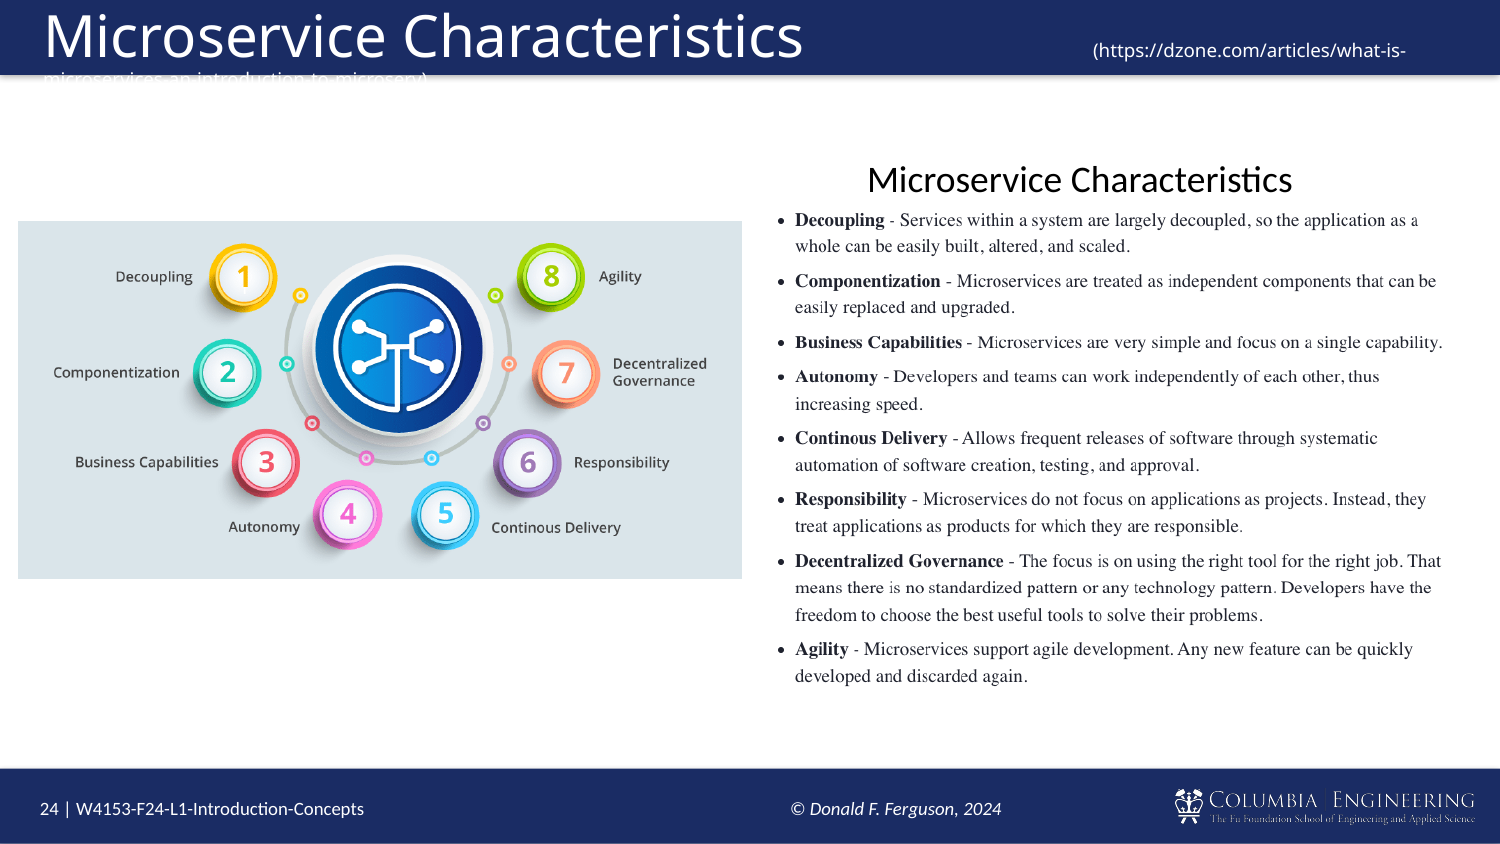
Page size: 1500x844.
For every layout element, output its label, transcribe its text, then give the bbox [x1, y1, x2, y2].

picture [17, 221, 743, 580]
title Microservice Characteristics (https://dzone.com/articles/what-is-microservices-an-introduction-to-microserv) [28, 0, 1450, 73]
text_box Microservice Characteristics [852, 147, 1309, 195]
picture [752, 196, 1451, 698]
